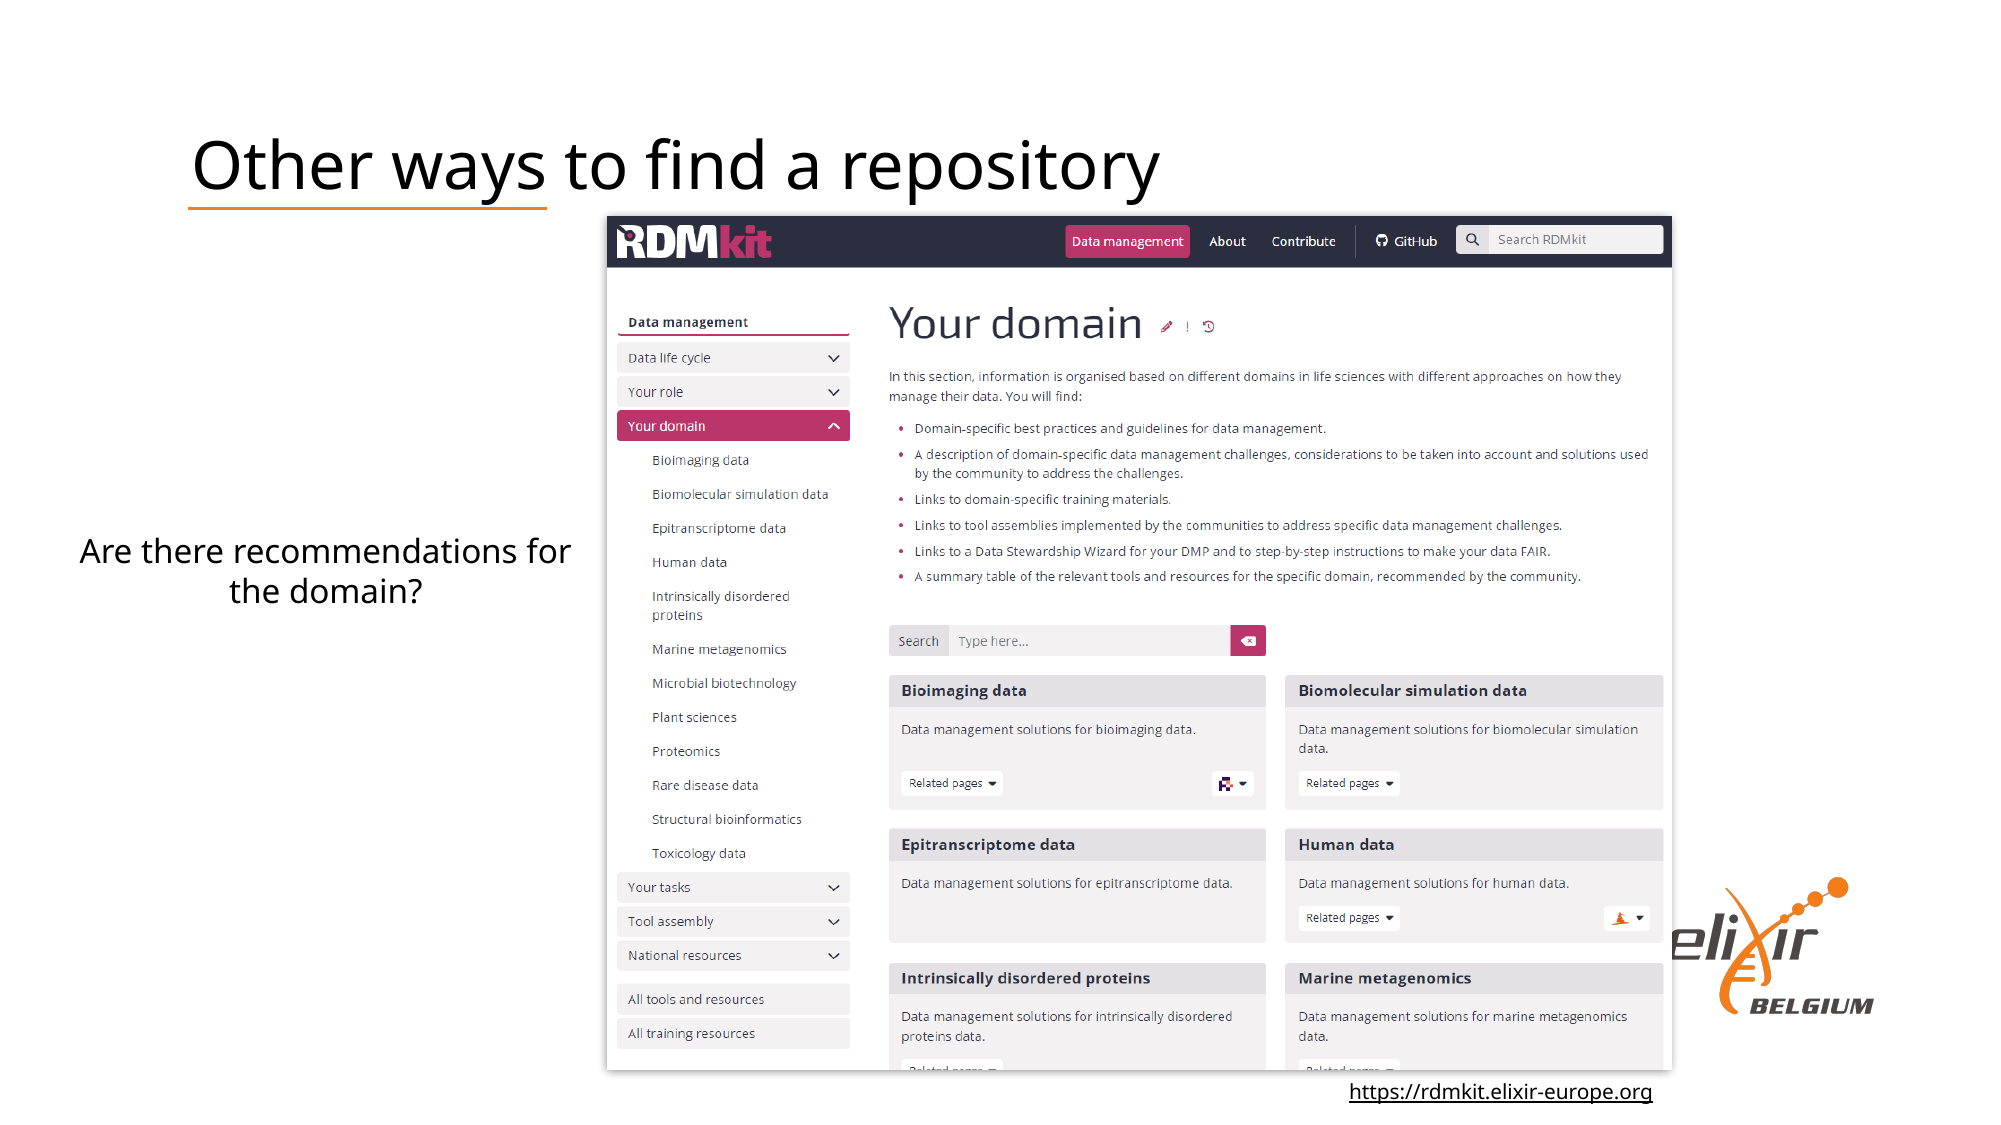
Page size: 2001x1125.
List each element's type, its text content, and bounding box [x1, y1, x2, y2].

list Other ways to find a repository [138, 115, 1945, 217]
list Are there recommendations for the domain? [57, 522, 595, 765]
text_box https://rdmkit.elixir-europe.org [651, 1077, 1674, 1122]
picture [607, 215, 1885, 1070]
